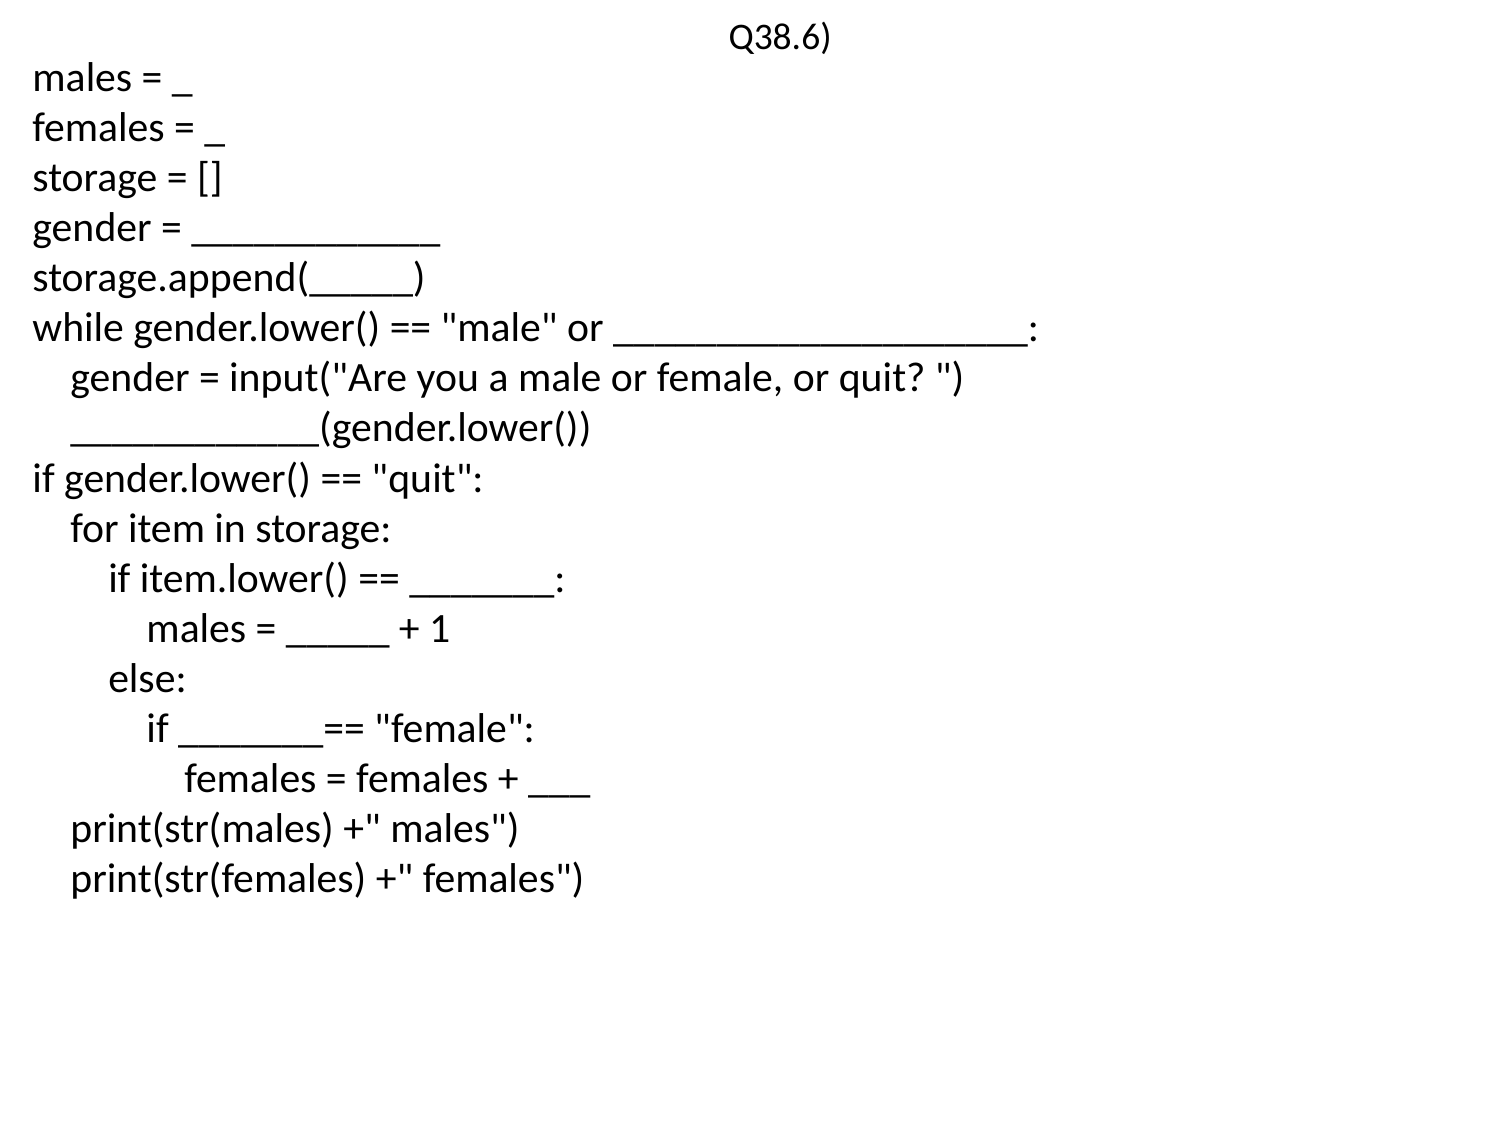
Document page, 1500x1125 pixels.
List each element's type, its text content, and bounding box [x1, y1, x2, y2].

text_box Q38.6) [713, 4, 856, 65]
text_box males = _ females = _ storage = [] gender = ____________ storage.append(_____) while gender.lower() == "male" or ____________________: gender = input("Are you a male or female, or quit? ") ____________(gender.lower()) if gender.lower() == "quit": for item in storage: if item.lower() == _______: males = _____ + 1 else: if _______== "female": females = females + ___ print(str(males) +" males") print(str(females) +" females") [17, 42, 1447, 908]
